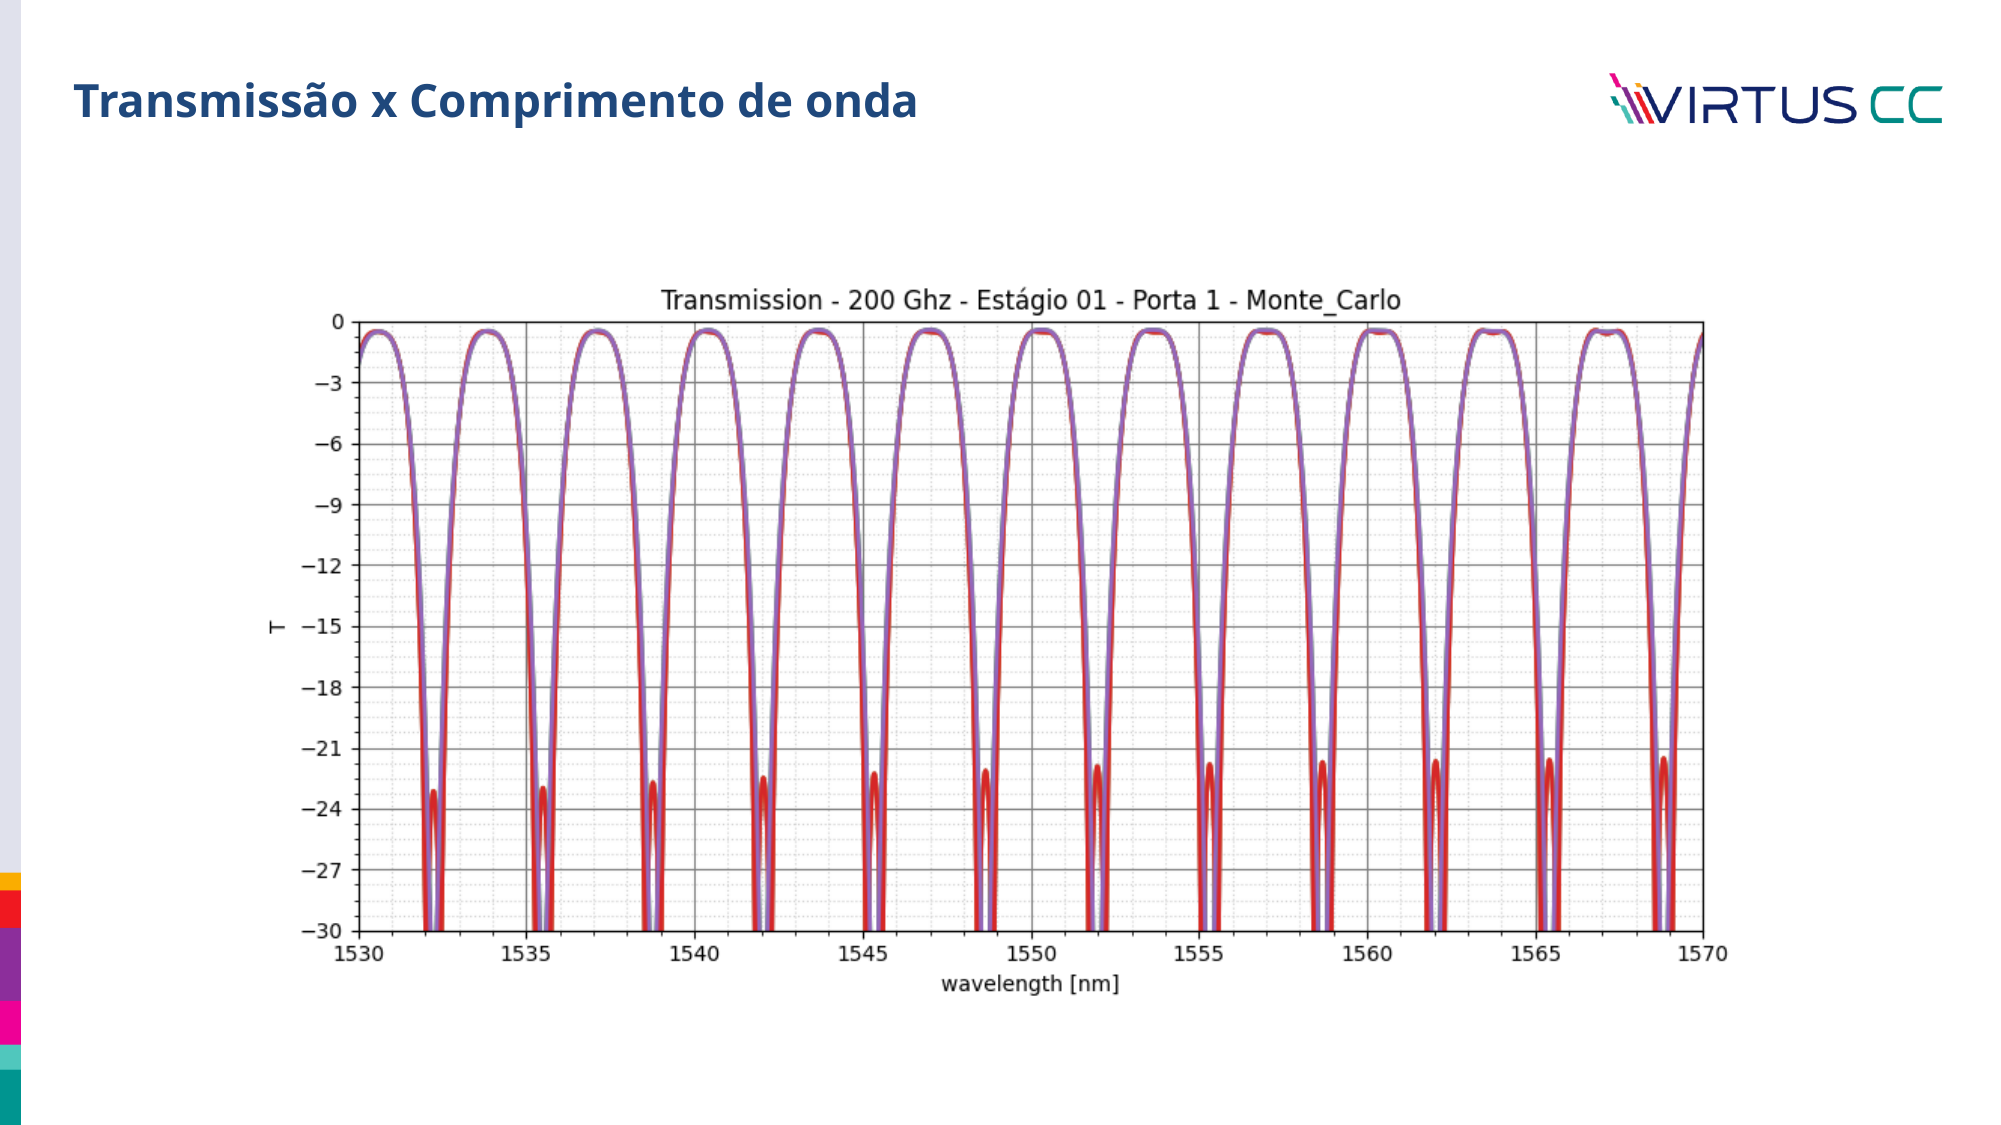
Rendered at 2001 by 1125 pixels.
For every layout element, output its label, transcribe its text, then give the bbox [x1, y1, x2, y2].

picture [254, 272, 1746, 1011]
title Transmissão x Comprimento de onda [71, 69, 1128, 260]
picture [0, 0, 21, 1125]
picture [1609, 73, 1943, 124]
